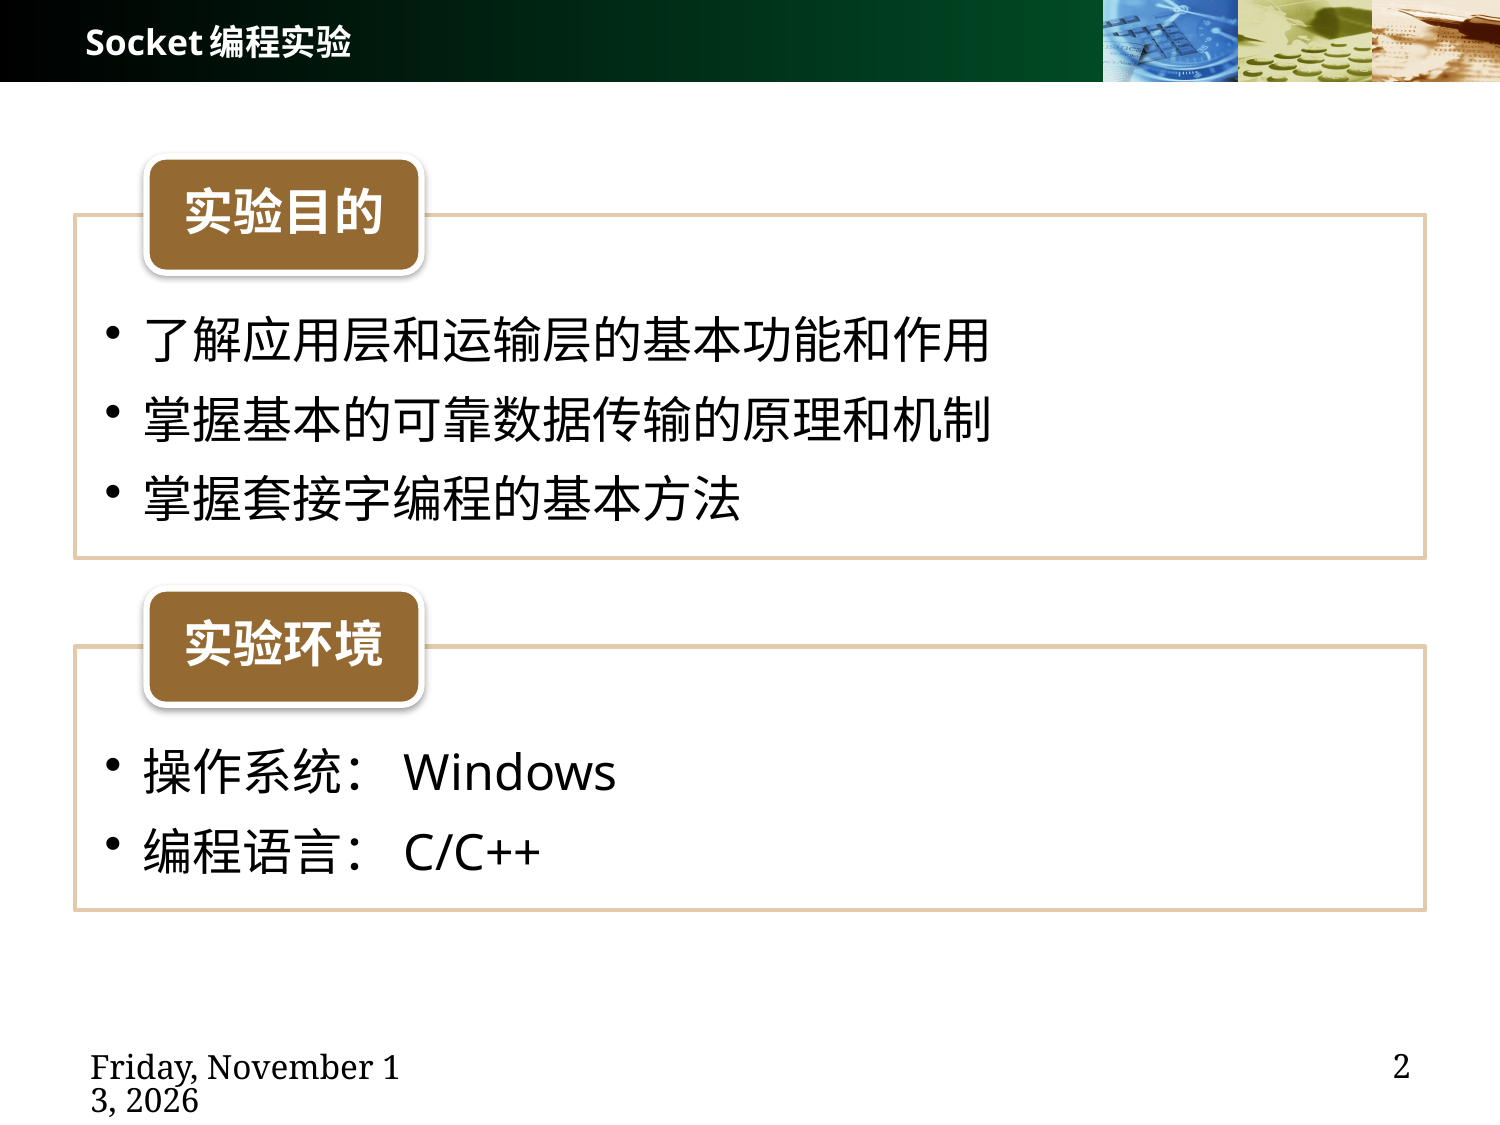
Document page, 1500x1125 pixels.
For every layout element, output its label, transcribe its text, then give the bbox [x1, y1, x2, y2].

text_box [74, 646, 1436, 911]
picture [1103, 0, 1500, 82]
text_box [146, 588, 422, 705]
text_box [74, 214, 1436, 571]
footer 2 [950, 1022, 1426, 1099]
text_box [146, 156, 422, 273]
title Socket编程实验 [70, 11, 443, 71]
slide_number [74, 1023, 426, 1100]
